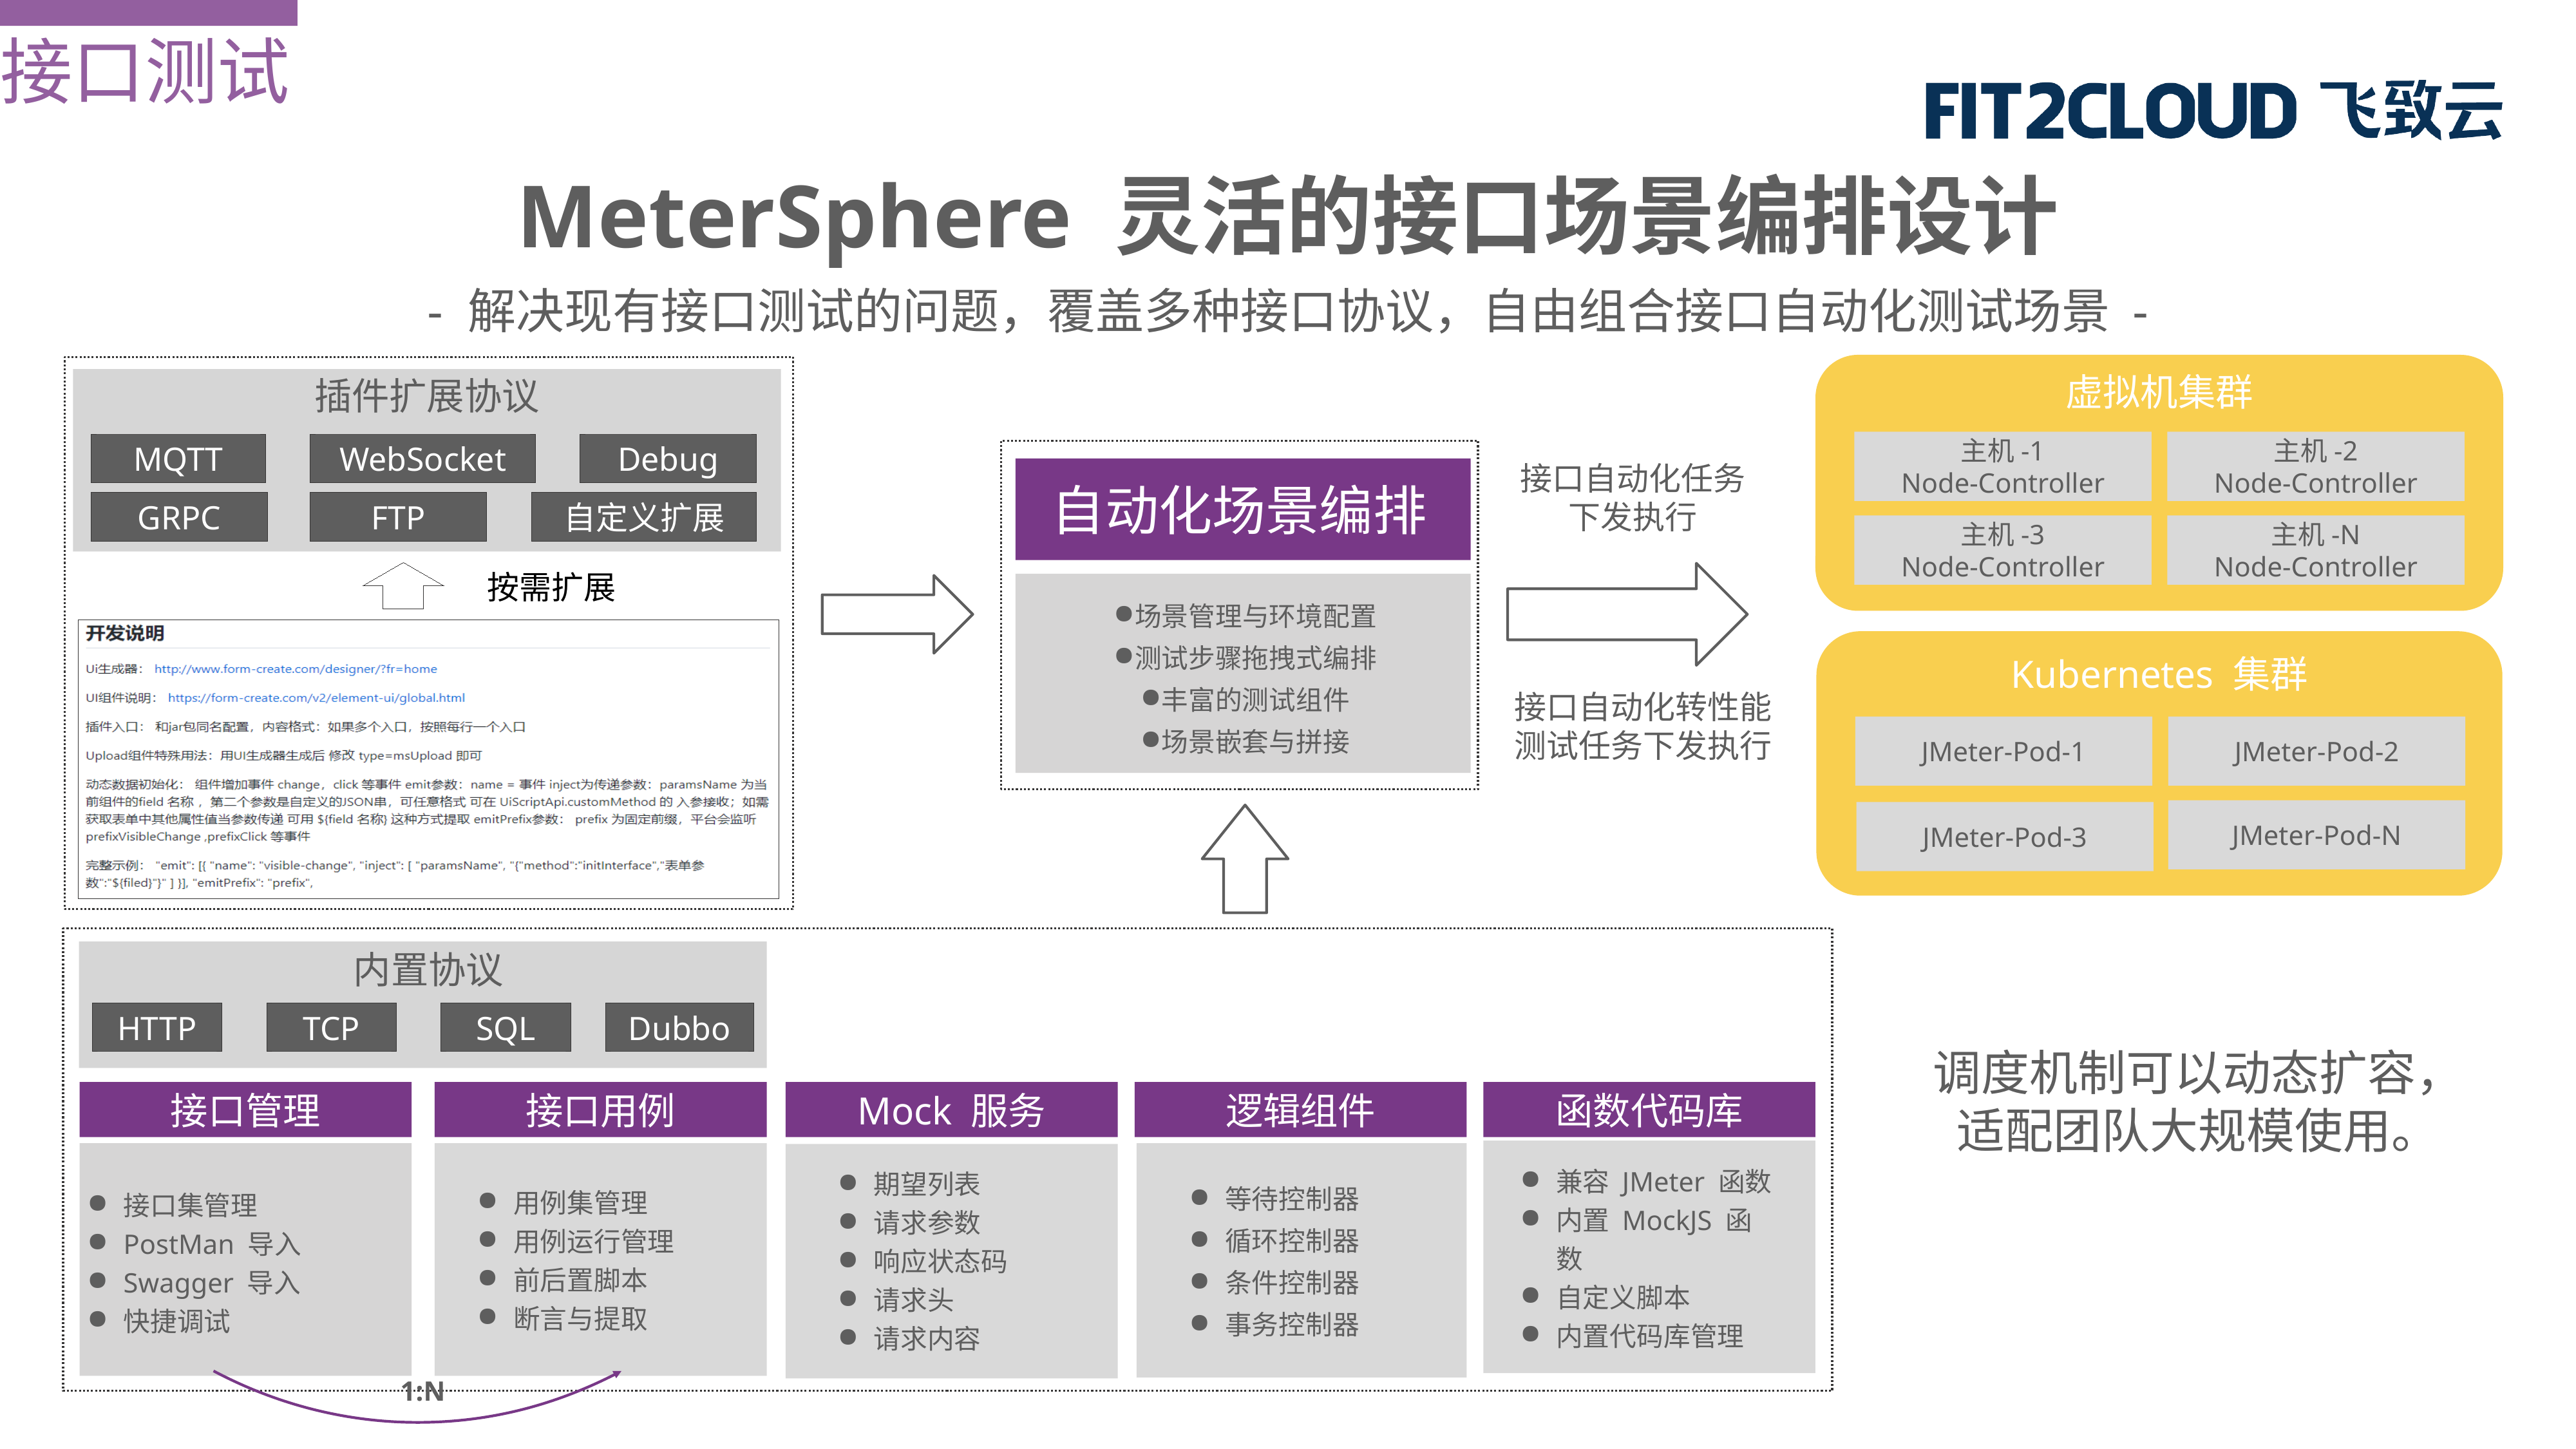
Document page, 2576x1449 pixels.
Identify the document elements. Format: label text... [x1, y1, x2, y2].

text_box [1202, 804, 1289, 913]
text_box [434, 1081, 767, 1137]
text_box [1815, 354, 2504, 896]
text_box 兼容 JMeter 函数 内置 MockJS 函数 自定义脚本 内置代码库管理 [1512, 1150, 1787, 1359]
text_box [1508, 563, 1748, 666]
text_box [63, 928, 1833, 1391]
text_box 接口自动化任务下发执行 [1512, 453, 1753, 540]
text_box 接口测试 [0, 26, 354, 128]
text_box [1483, 1081, 1816, 1137]
text_box MeterSphere 灵活的接口场景编排设计 [0, 152, 2576, 275]
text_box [785, 1081, 1118, 1137]
text_box 接口集管理 PostMan 导入 Swagger 导入 快捷调试 [79, 1143, 412, 1376]
text_box [64, 357, 793, 909]
text_box 调度机制可以动态扩容，适配团队大规模使用。 [1926, 1037, 2472, 1163]
text_box [213, 1370, 622, 1423]
picture [78, 620, 779, 899]
picture [1926, 80, 2503, 140]
text_box 接口自动化转性能测试任务下发执行 [1502, 682, 1784, 769]
text_box [1001, 440, 1479, 790]
text_box 1:N [351, 1367, 495, 1370]
text_box [0, 0, 298, 26]
text_box [822, 575, 973, 654]
text_box - 解决现有接口测试的问题，覆盖多种接口协议，自由组合接口自动化测试场景 - [2, 275, 2574, 346]
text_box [79, 1081, 412, 1137]
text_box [1134, 1081, 1467, 1137]
